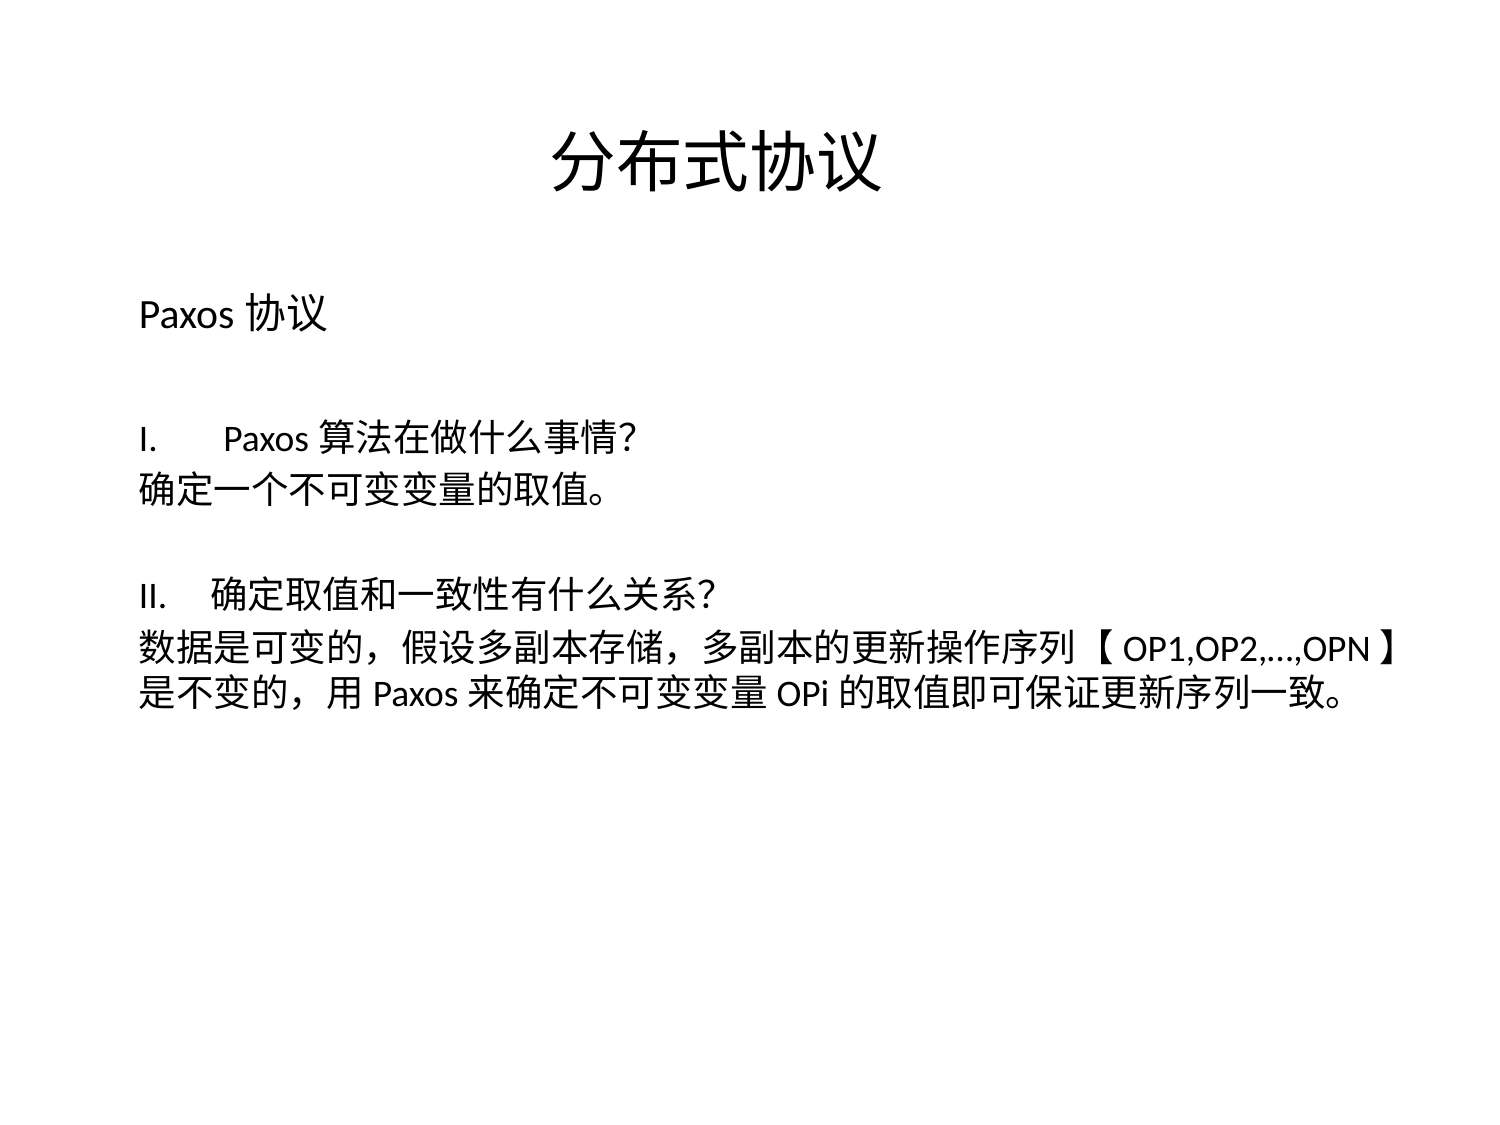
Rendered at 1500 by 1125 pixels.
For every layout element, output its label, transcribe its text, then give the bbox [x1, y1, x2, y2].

title 分布式协议 [41, 66, 1392, 254]
list Paxos协议 Paxos算法在做什么事情？ 确定一个不可变变量的取值。 II. 确定取值和一致性有什么关系？ 数据是可变的，假设多副本存储，多副本的更新操作序列【OP1,OP2,…,OPN】是不变的，用Paxos来确定不可变变量OPi的取值即可保证更新序列一致。 [123, 278, 1441, 1022]
